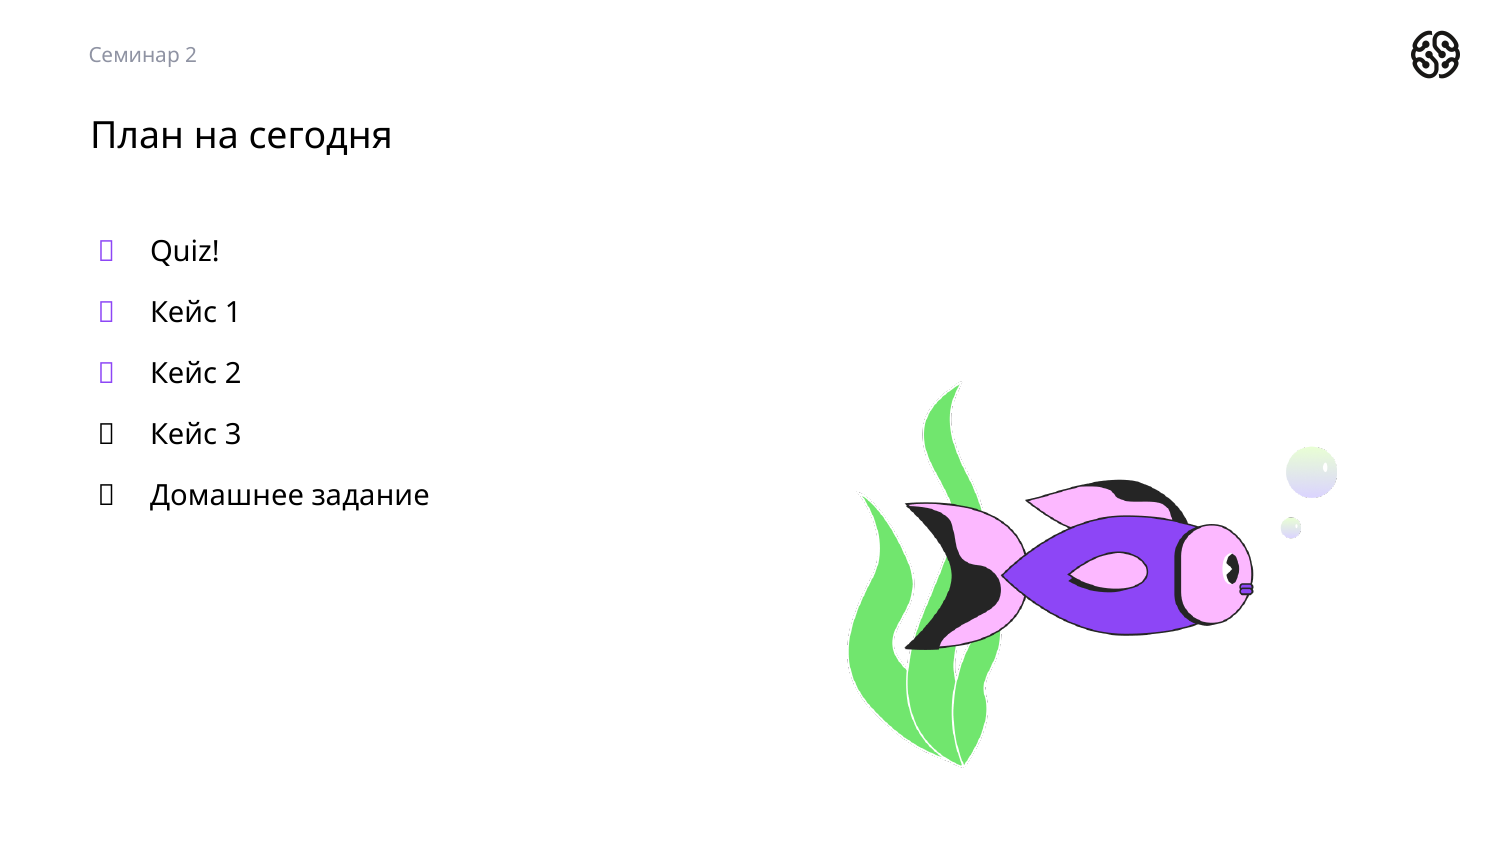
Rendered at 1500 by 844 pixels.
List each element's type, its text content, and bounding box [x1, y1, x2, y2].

title План на сегодня [90, 15, 1413, 157]
picture [846, 380, 1337, 768]
picture [1413, 30, 1460, 79]
subtitle Семинар 2 [88, 24, 1066, 84]
subtitle Quiz! Кейс 1 Кейс 2 Кейс 3 Домашнее задание [88, 149, 979, 640]
